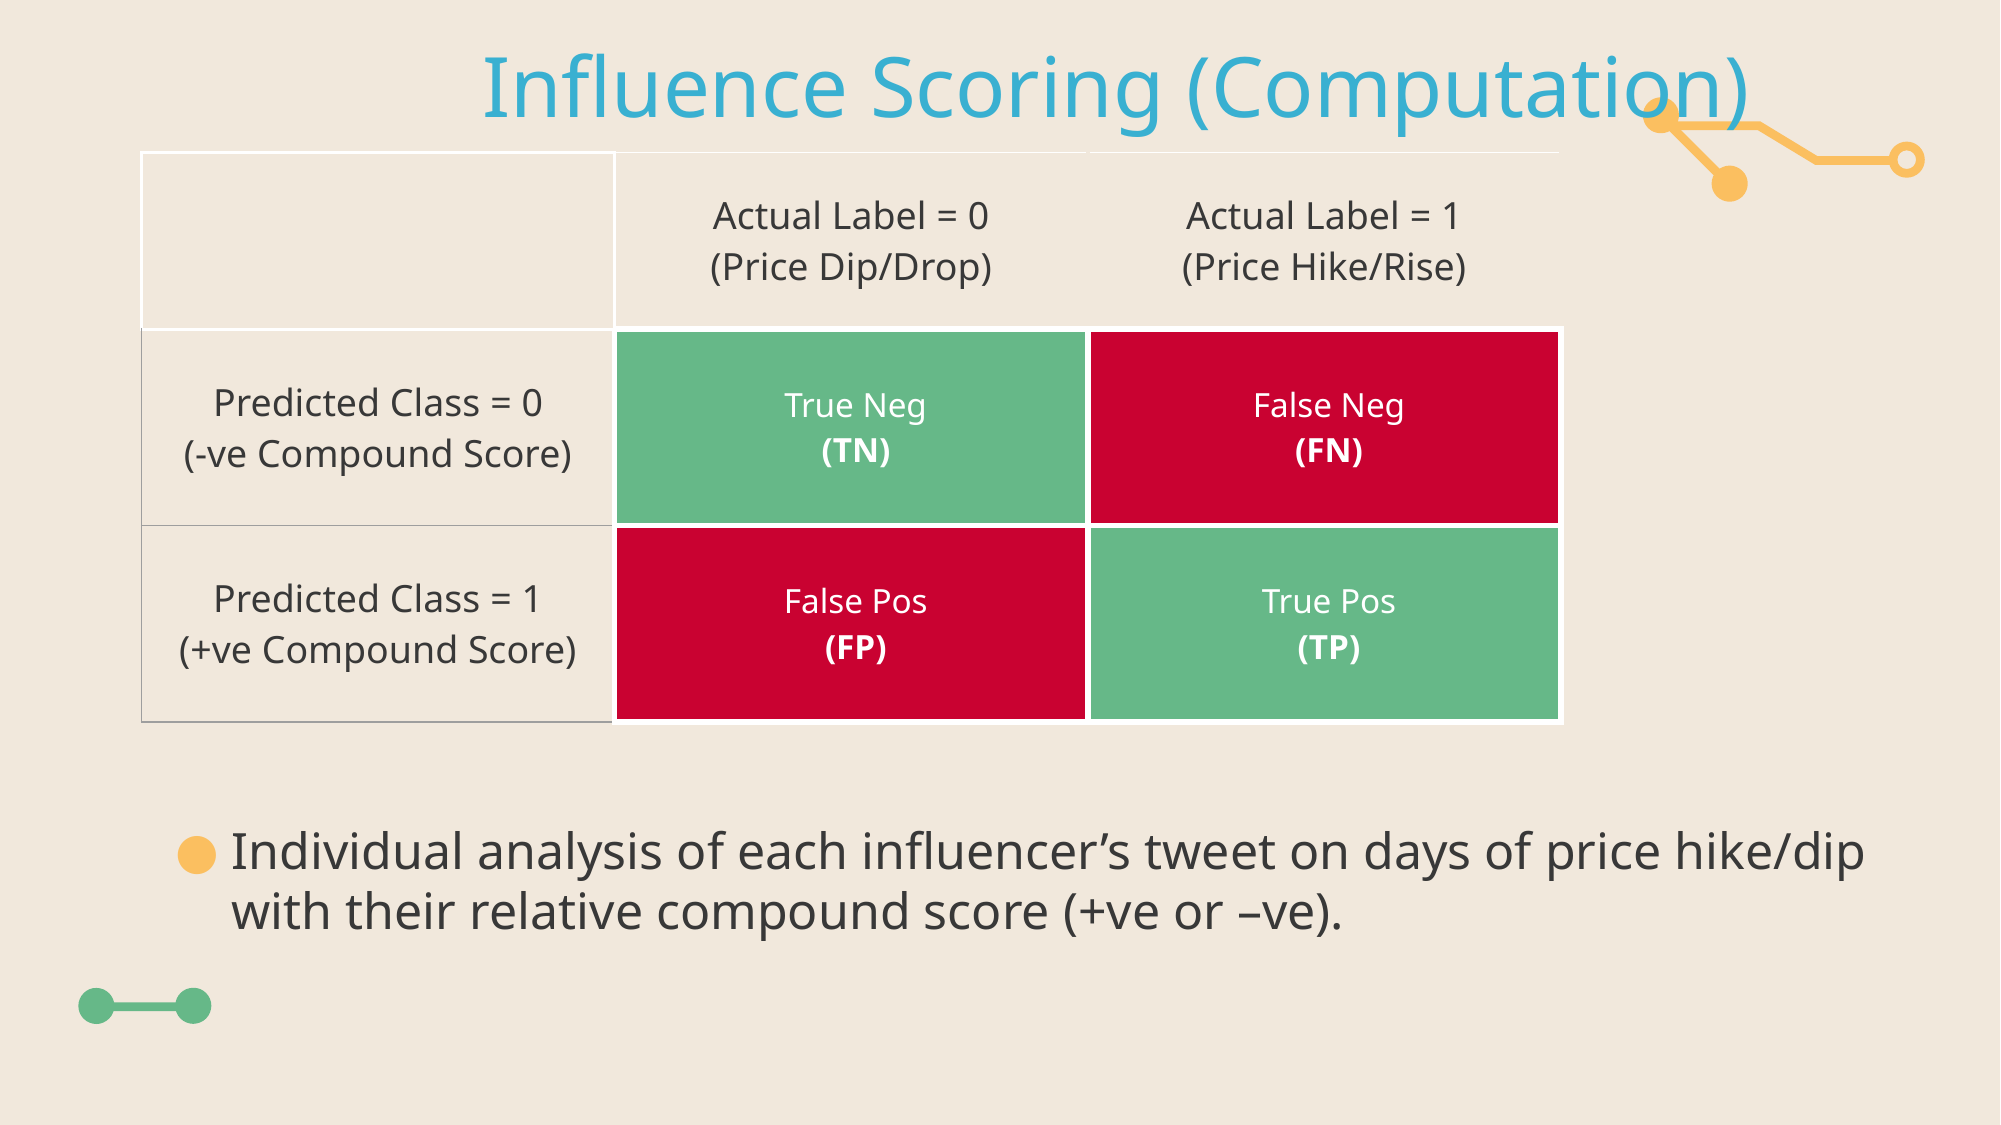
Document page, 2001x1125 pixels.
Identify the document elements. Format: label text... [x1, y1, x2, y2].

table_header [143, 154, 613, 328]
table_cell True Pos (TP) [1091, 528, 1558, 719]
title Influence Scoring (Computation) [467, 19, 2000, 145]
table_cell True Neg (TN) [617, 332, 1085, 523]
table_header Actual Label = 0 (Price Dip/Drop) [616, 153, 1086, 326]
table_cell Predicted Class = 0 (-ve Compound Score) [142, 331, 612, 525]
table_cell False Neg (FN) [1091, 332, 1558, 523]
table_cell Predicted Class = 1 (+ve Compound Score) [142, 526, 612, 721]
table_header Actual Label = 1 (Price Hike/Rise) [1090, 153, 1559, 326]
table_cell False Pos (FP) [617, 528, 1085, 719]
subtitle Individual analysis of each influencer’s tweet on days of price hike/dip with their relative compound score (+ve or –ve). [141, 804, 1910, 1125]
